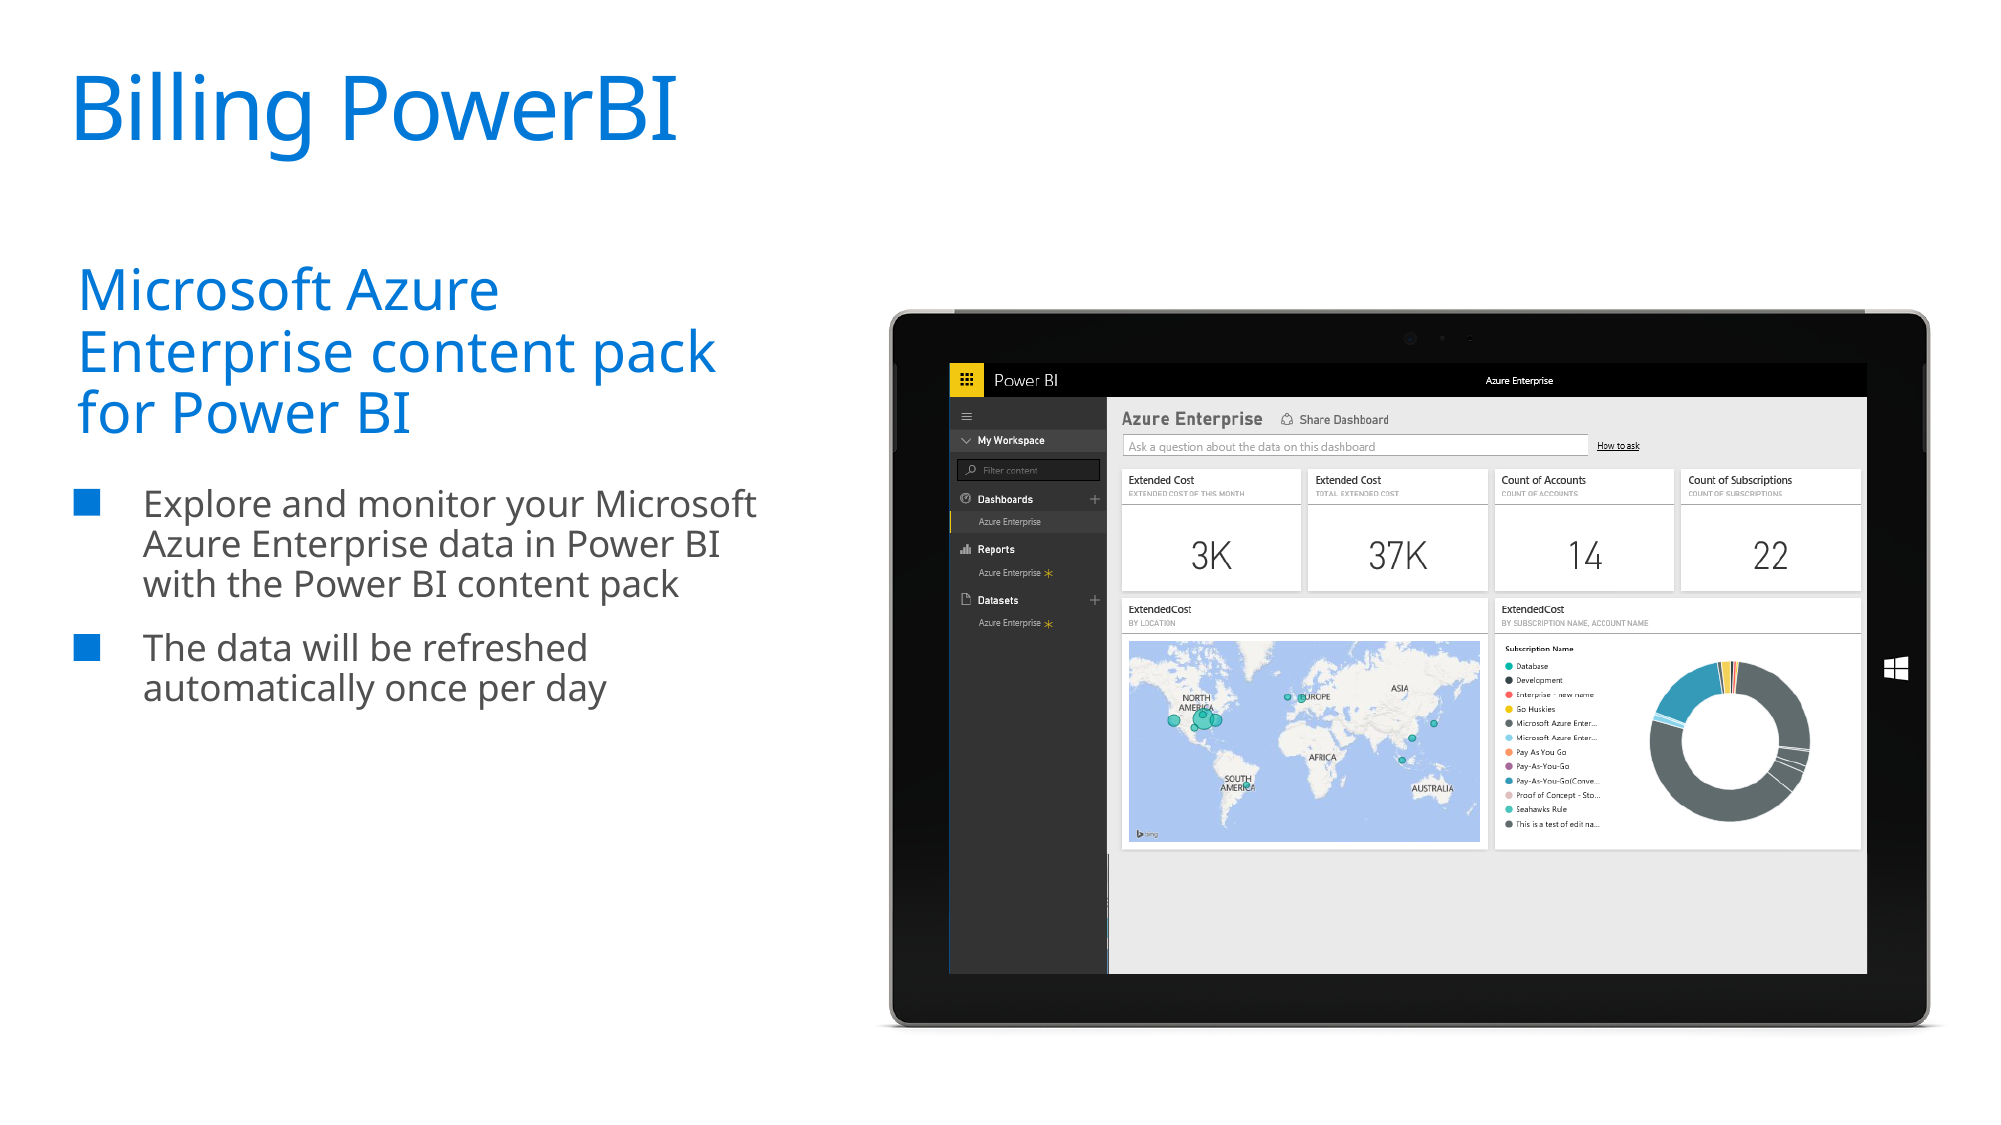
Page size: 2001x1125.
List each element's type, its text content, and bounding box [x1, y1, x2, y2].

text_box Explore and monitor your Microsoft Azure Enterprise data in Power BI with the Power BI content pack The data will be refreshed automatically once per day [113, 456, 799, 533]
title Billing PowerBI [44, 47, 1957, 196]
text_box Microsoft Azure Enterprise content pack for Power BI [49, 307, 818, 401]
text_box [73, 488, 101, 516]
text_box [872, 309, 1955, 1044]
text_box [73, 633, 101, 662]
